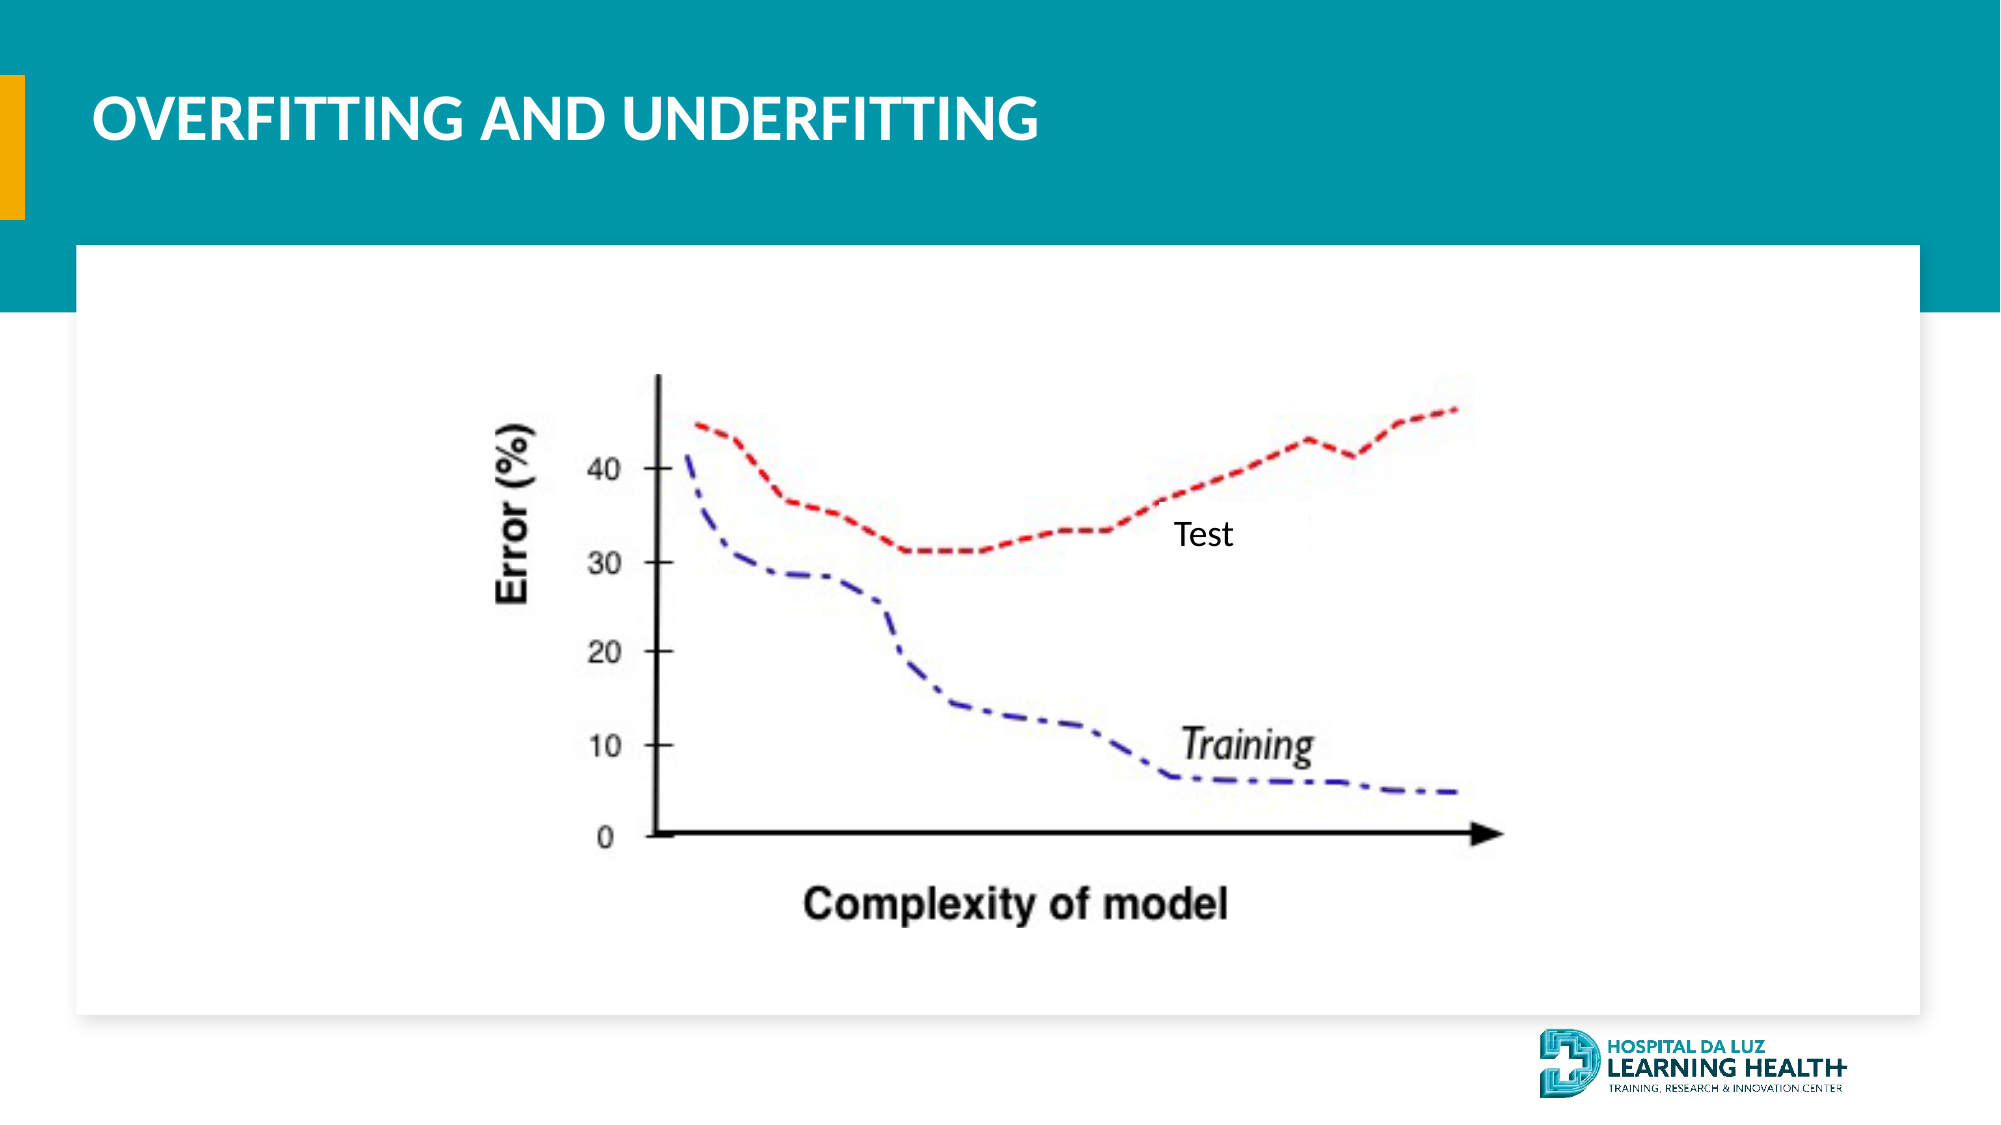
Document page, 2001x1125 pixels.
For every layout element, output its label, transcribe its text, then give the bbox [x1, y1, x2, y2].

picture [1524, 1015, 1863, 1113]
list OVERFITTING AND UNDERFITTING [77, 75, 1939, 143]
picture [494, 374, 1506, 928]
